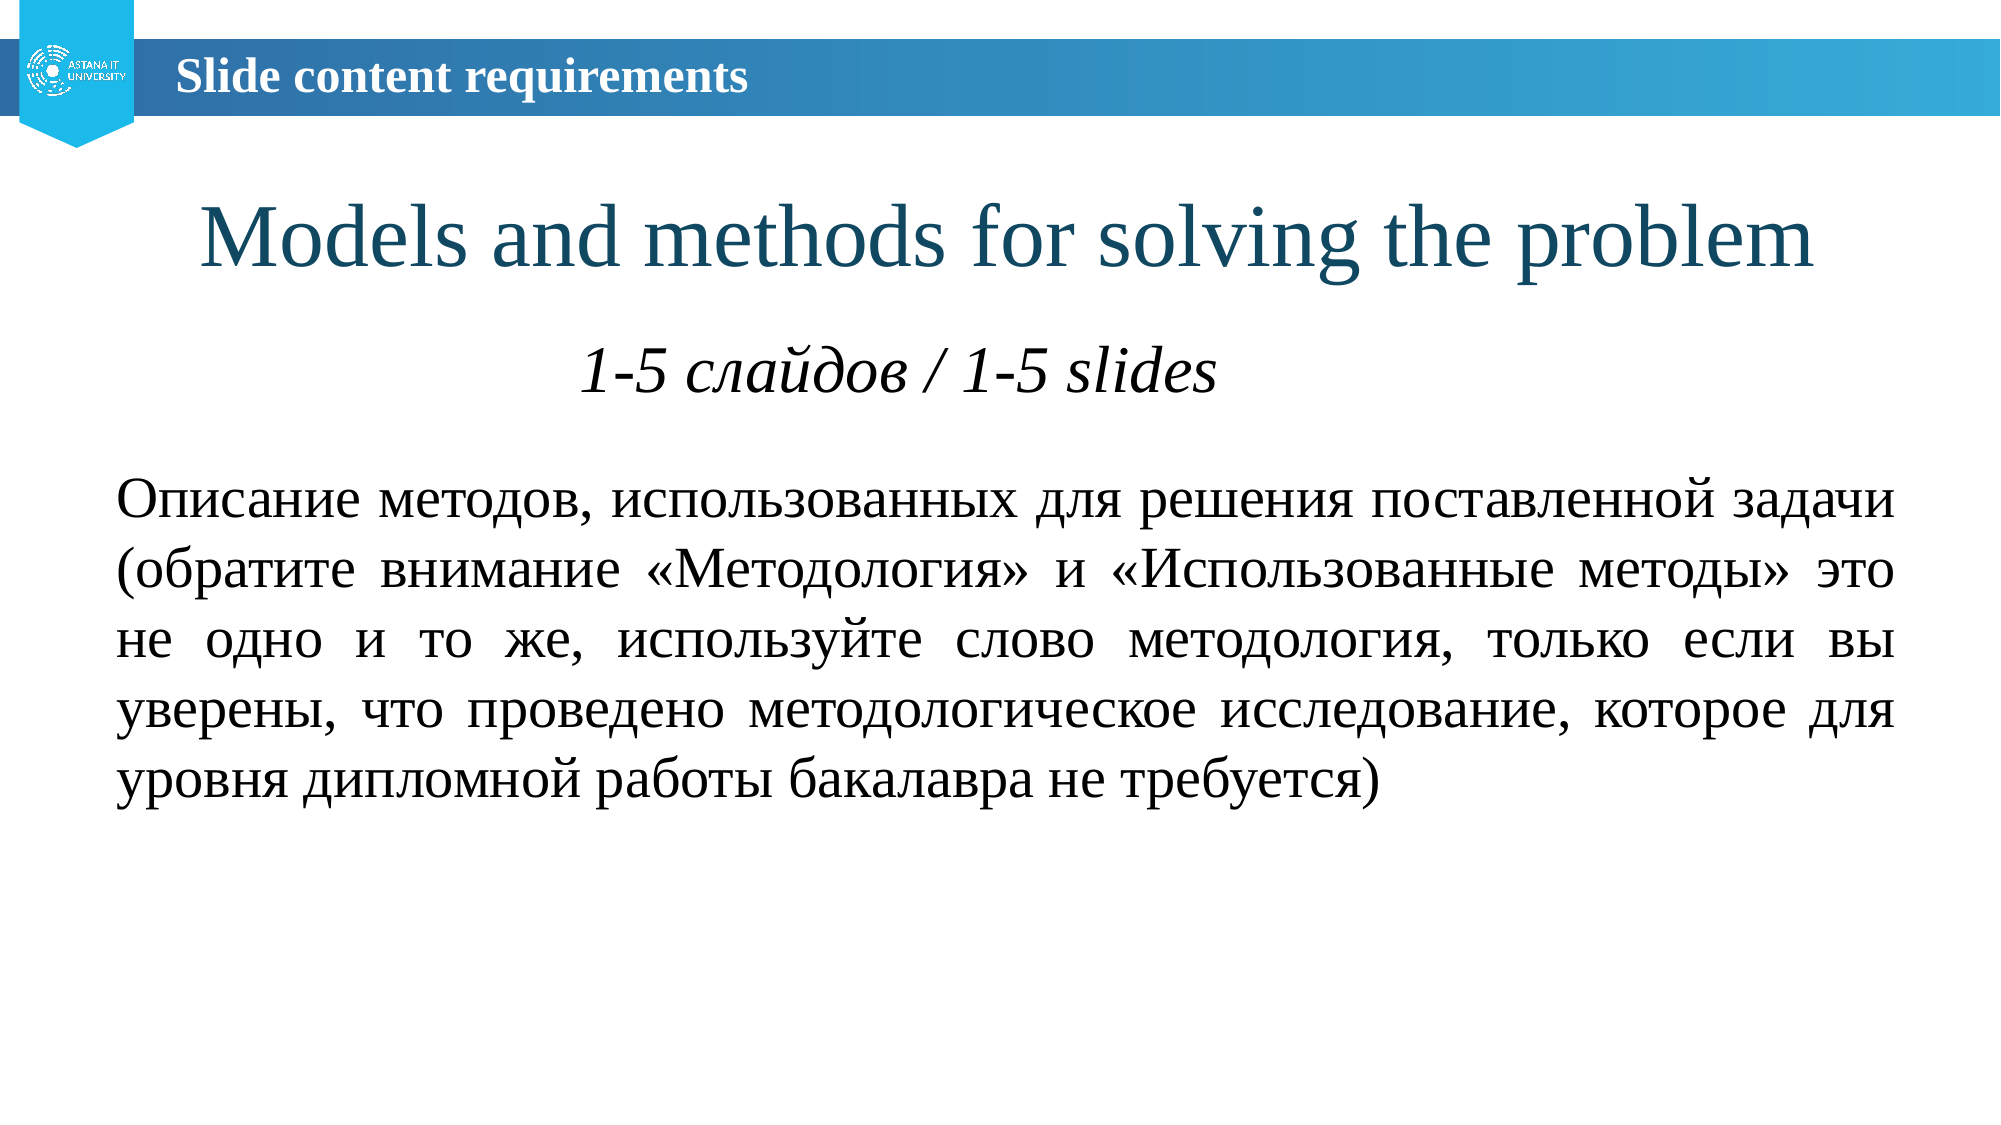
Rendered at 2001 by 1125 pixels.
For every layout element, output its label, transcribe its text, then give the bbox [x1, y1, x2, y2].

title Models and methods for solving the problem [184, 181, 1946, 294]
text_box Описание методов, использованных для решения поставленной задачи (обратите внимание «Методология» и «Использованные методы» это не одно и то же, используйте слово методология, только если вы уверены, что проведено методологическое исследование, которое для уровня дипломной работы бакалавра не требуется) [101, 451, 1911, 817]
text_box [0, 0, 2000, 149]
text_box 1-5 слайдов / 1-5 slides [565, 318, 1566, 413]
